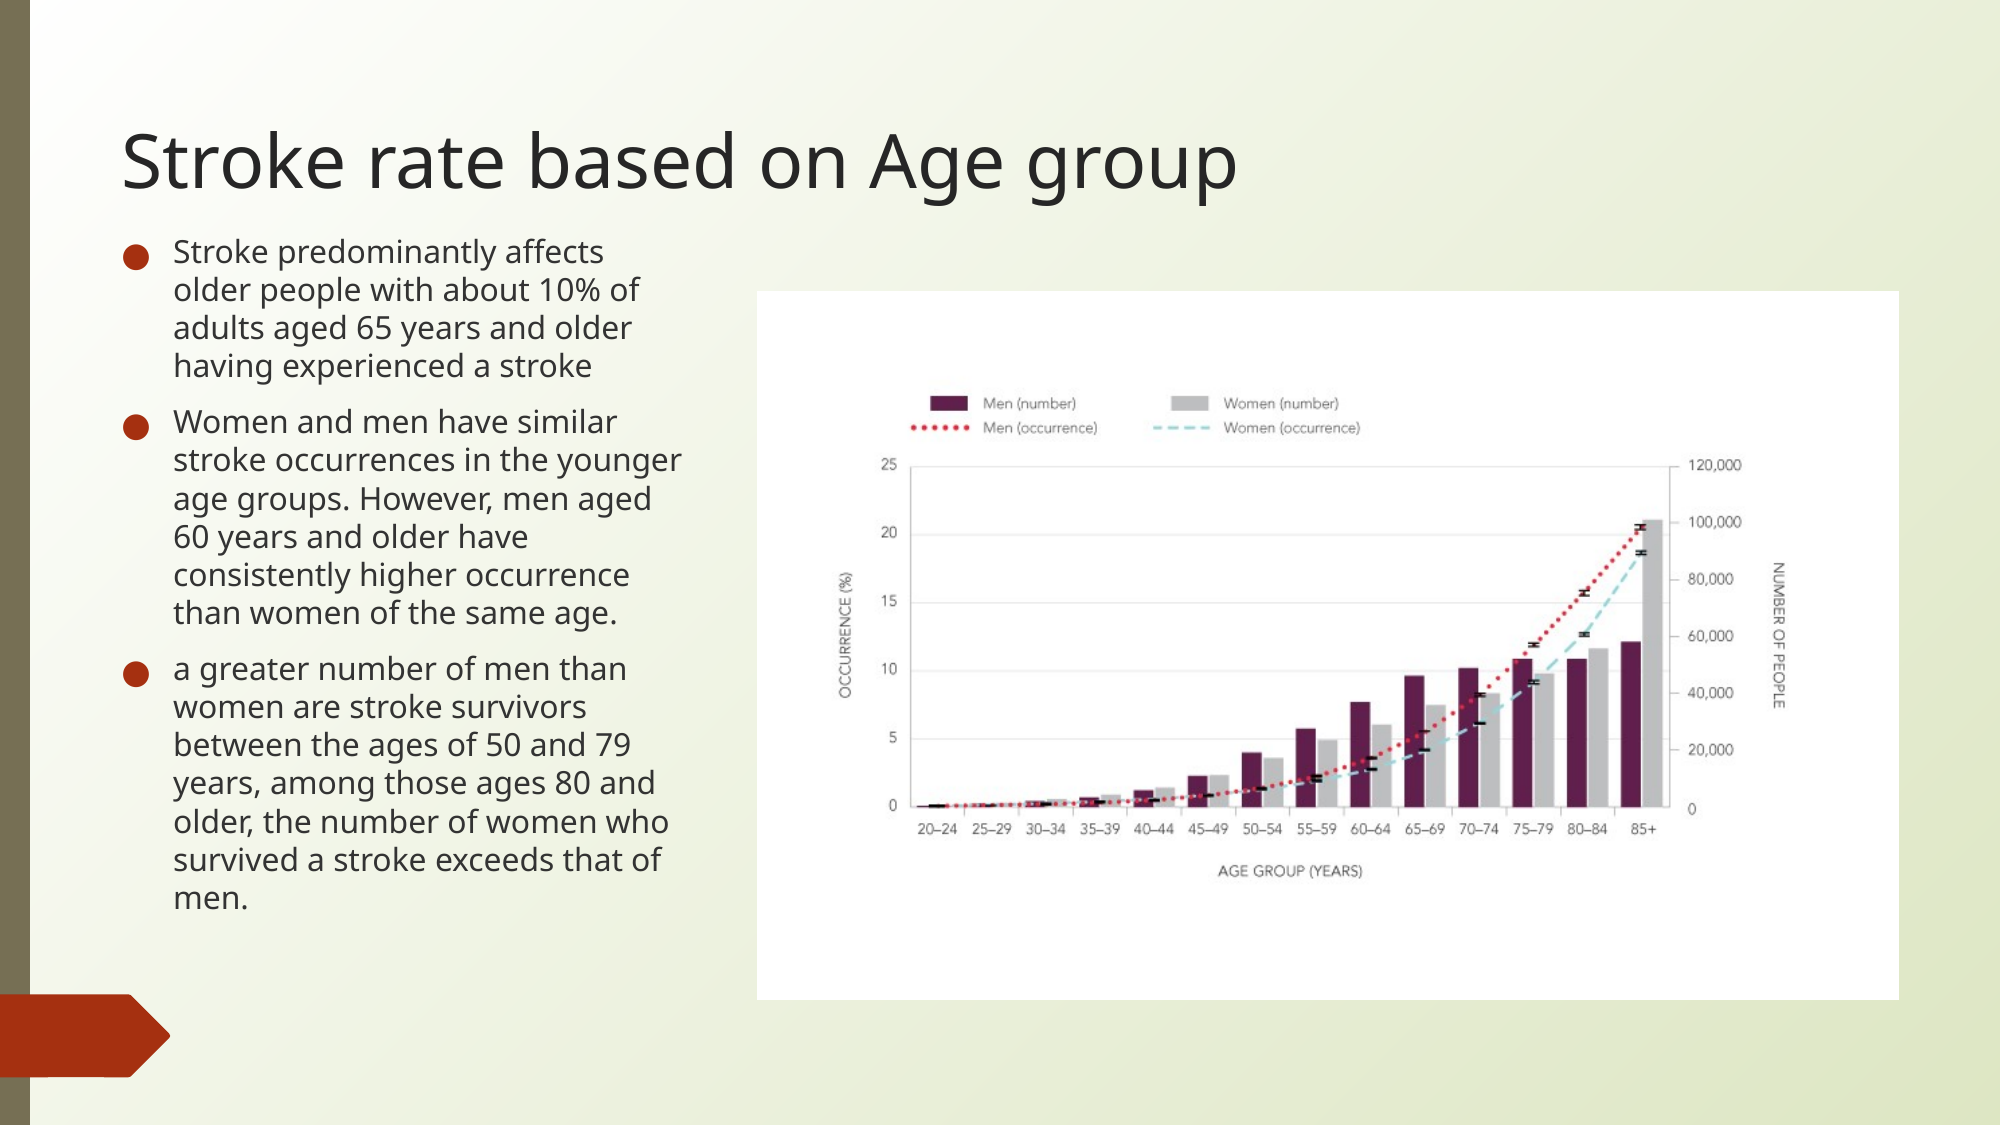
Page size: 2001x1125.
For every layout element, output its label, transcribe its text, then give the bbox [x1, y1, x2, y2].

text_box [0, 994, 171, 1078]
list Stroke predominantly affects older people with about 10% of adults aged 65 years and older having experienced a stroke Women and men have similar stroke occurrences in the younger age groups. However, men aged 60 years and older have consistently higher occurrence than women of the same age. a greater number of men than women are stroke survivors between the ages of 50 and 79 years, among those ages 80 and older, the number of women who survived a stroke exceeds that of men. [106, 224, 706, 967]
text_box [0, 1078, 30, 1125]
picture [757, 291, 1899, 1000]
text_box [0, 0, 30, 994]
text_box [30, 0, 2000, 1125]
title Stroke rate based on Age group [106, 105, 1646, 313]
